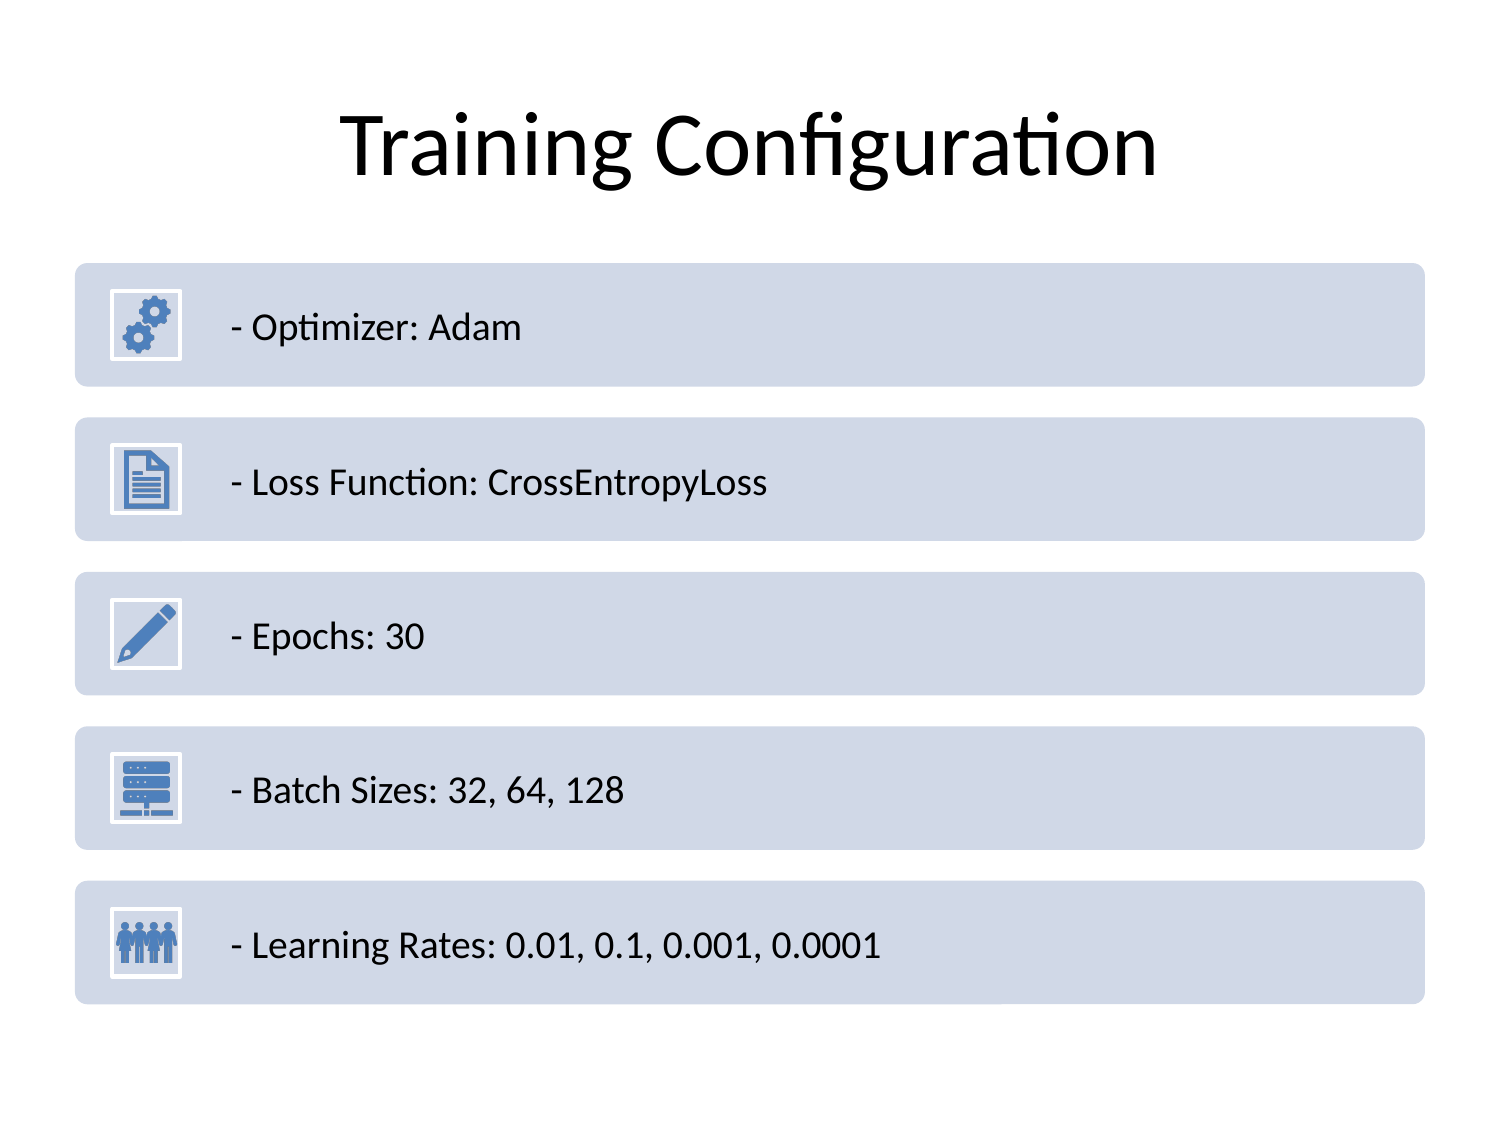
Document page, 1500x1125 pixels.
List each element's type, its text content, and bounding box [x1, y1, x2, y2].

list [74, 262, 1426, 1006]
title Training Configuration [75, 45, 1425, 233]
